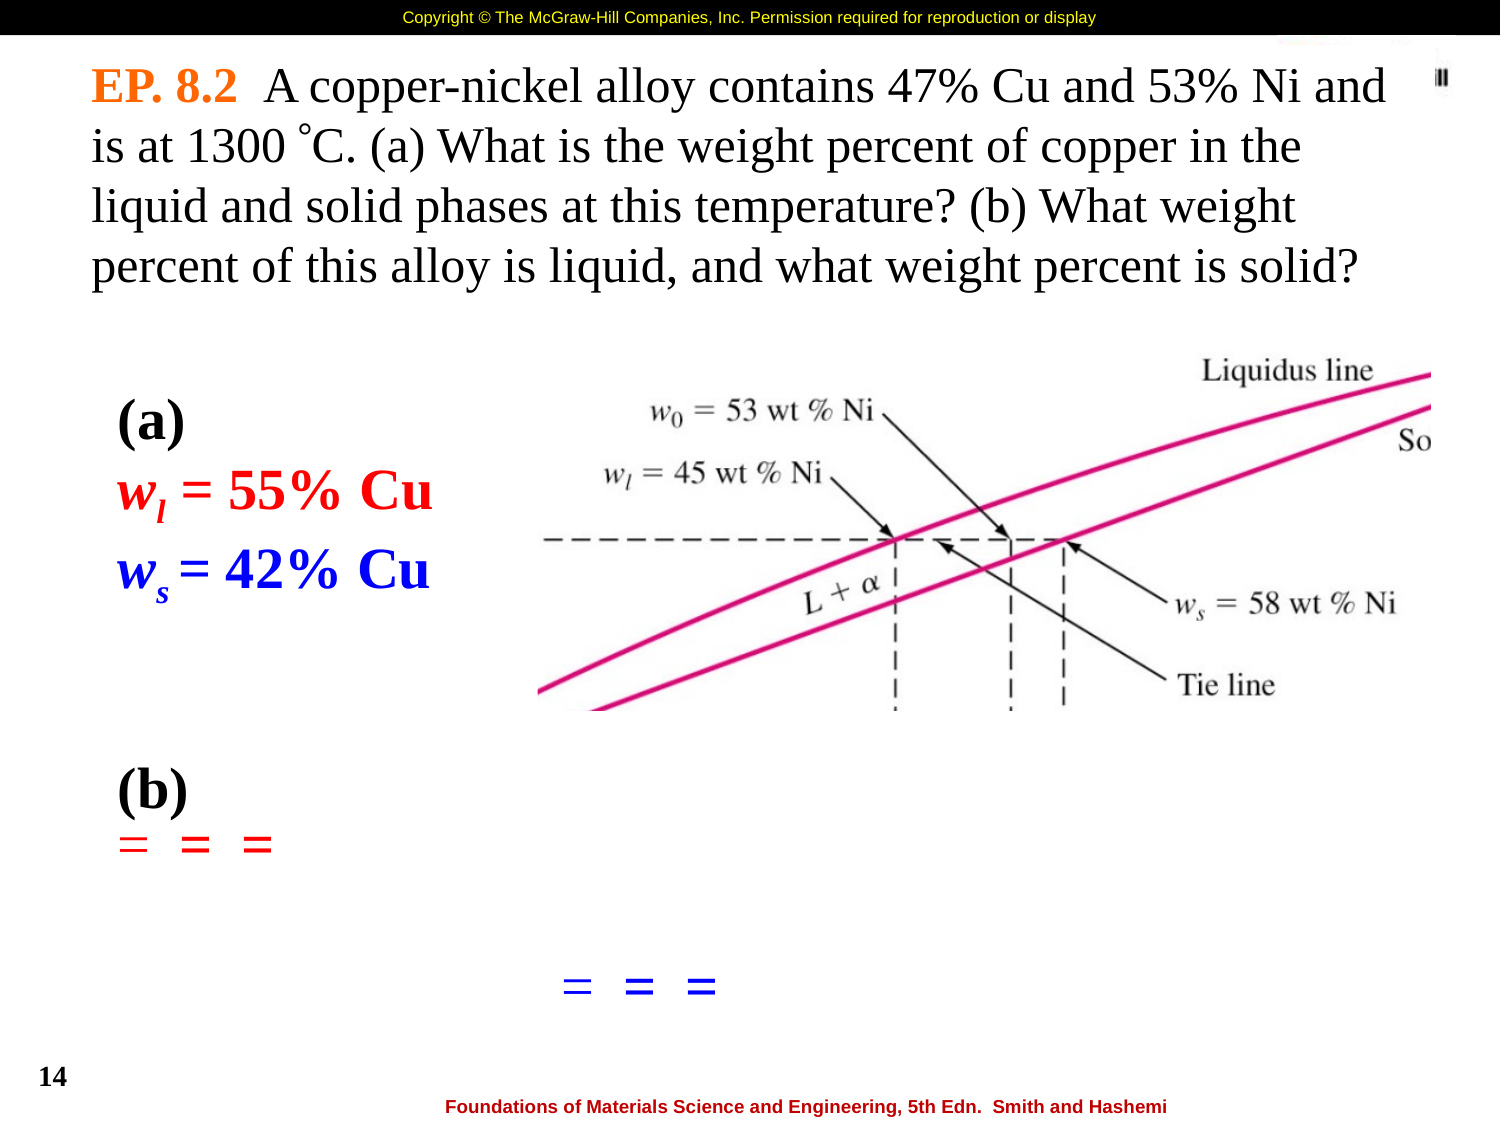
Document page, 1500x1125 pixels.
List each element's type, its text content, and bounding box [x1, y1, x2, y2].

text_box (a) wl = 55% Cu ws = 42% Cu (b) [102, 373, 449, 828]
picture [1277, 35, 1456, 98]
slide_number 14 [0, 1049, 83, 1125]
text_box EP. 8.2 A copper-nickel alloy contains 47% Cu and 53% Ni and is at 1300 C. (a) What is the weight percent of copper in the liquid and solid phases at this temperature? (b) What weight percent of this alloy is liquid, and what weight percent is solid? [76, 45, 1436, 300]
picture [537, 349, 1432, 711]
